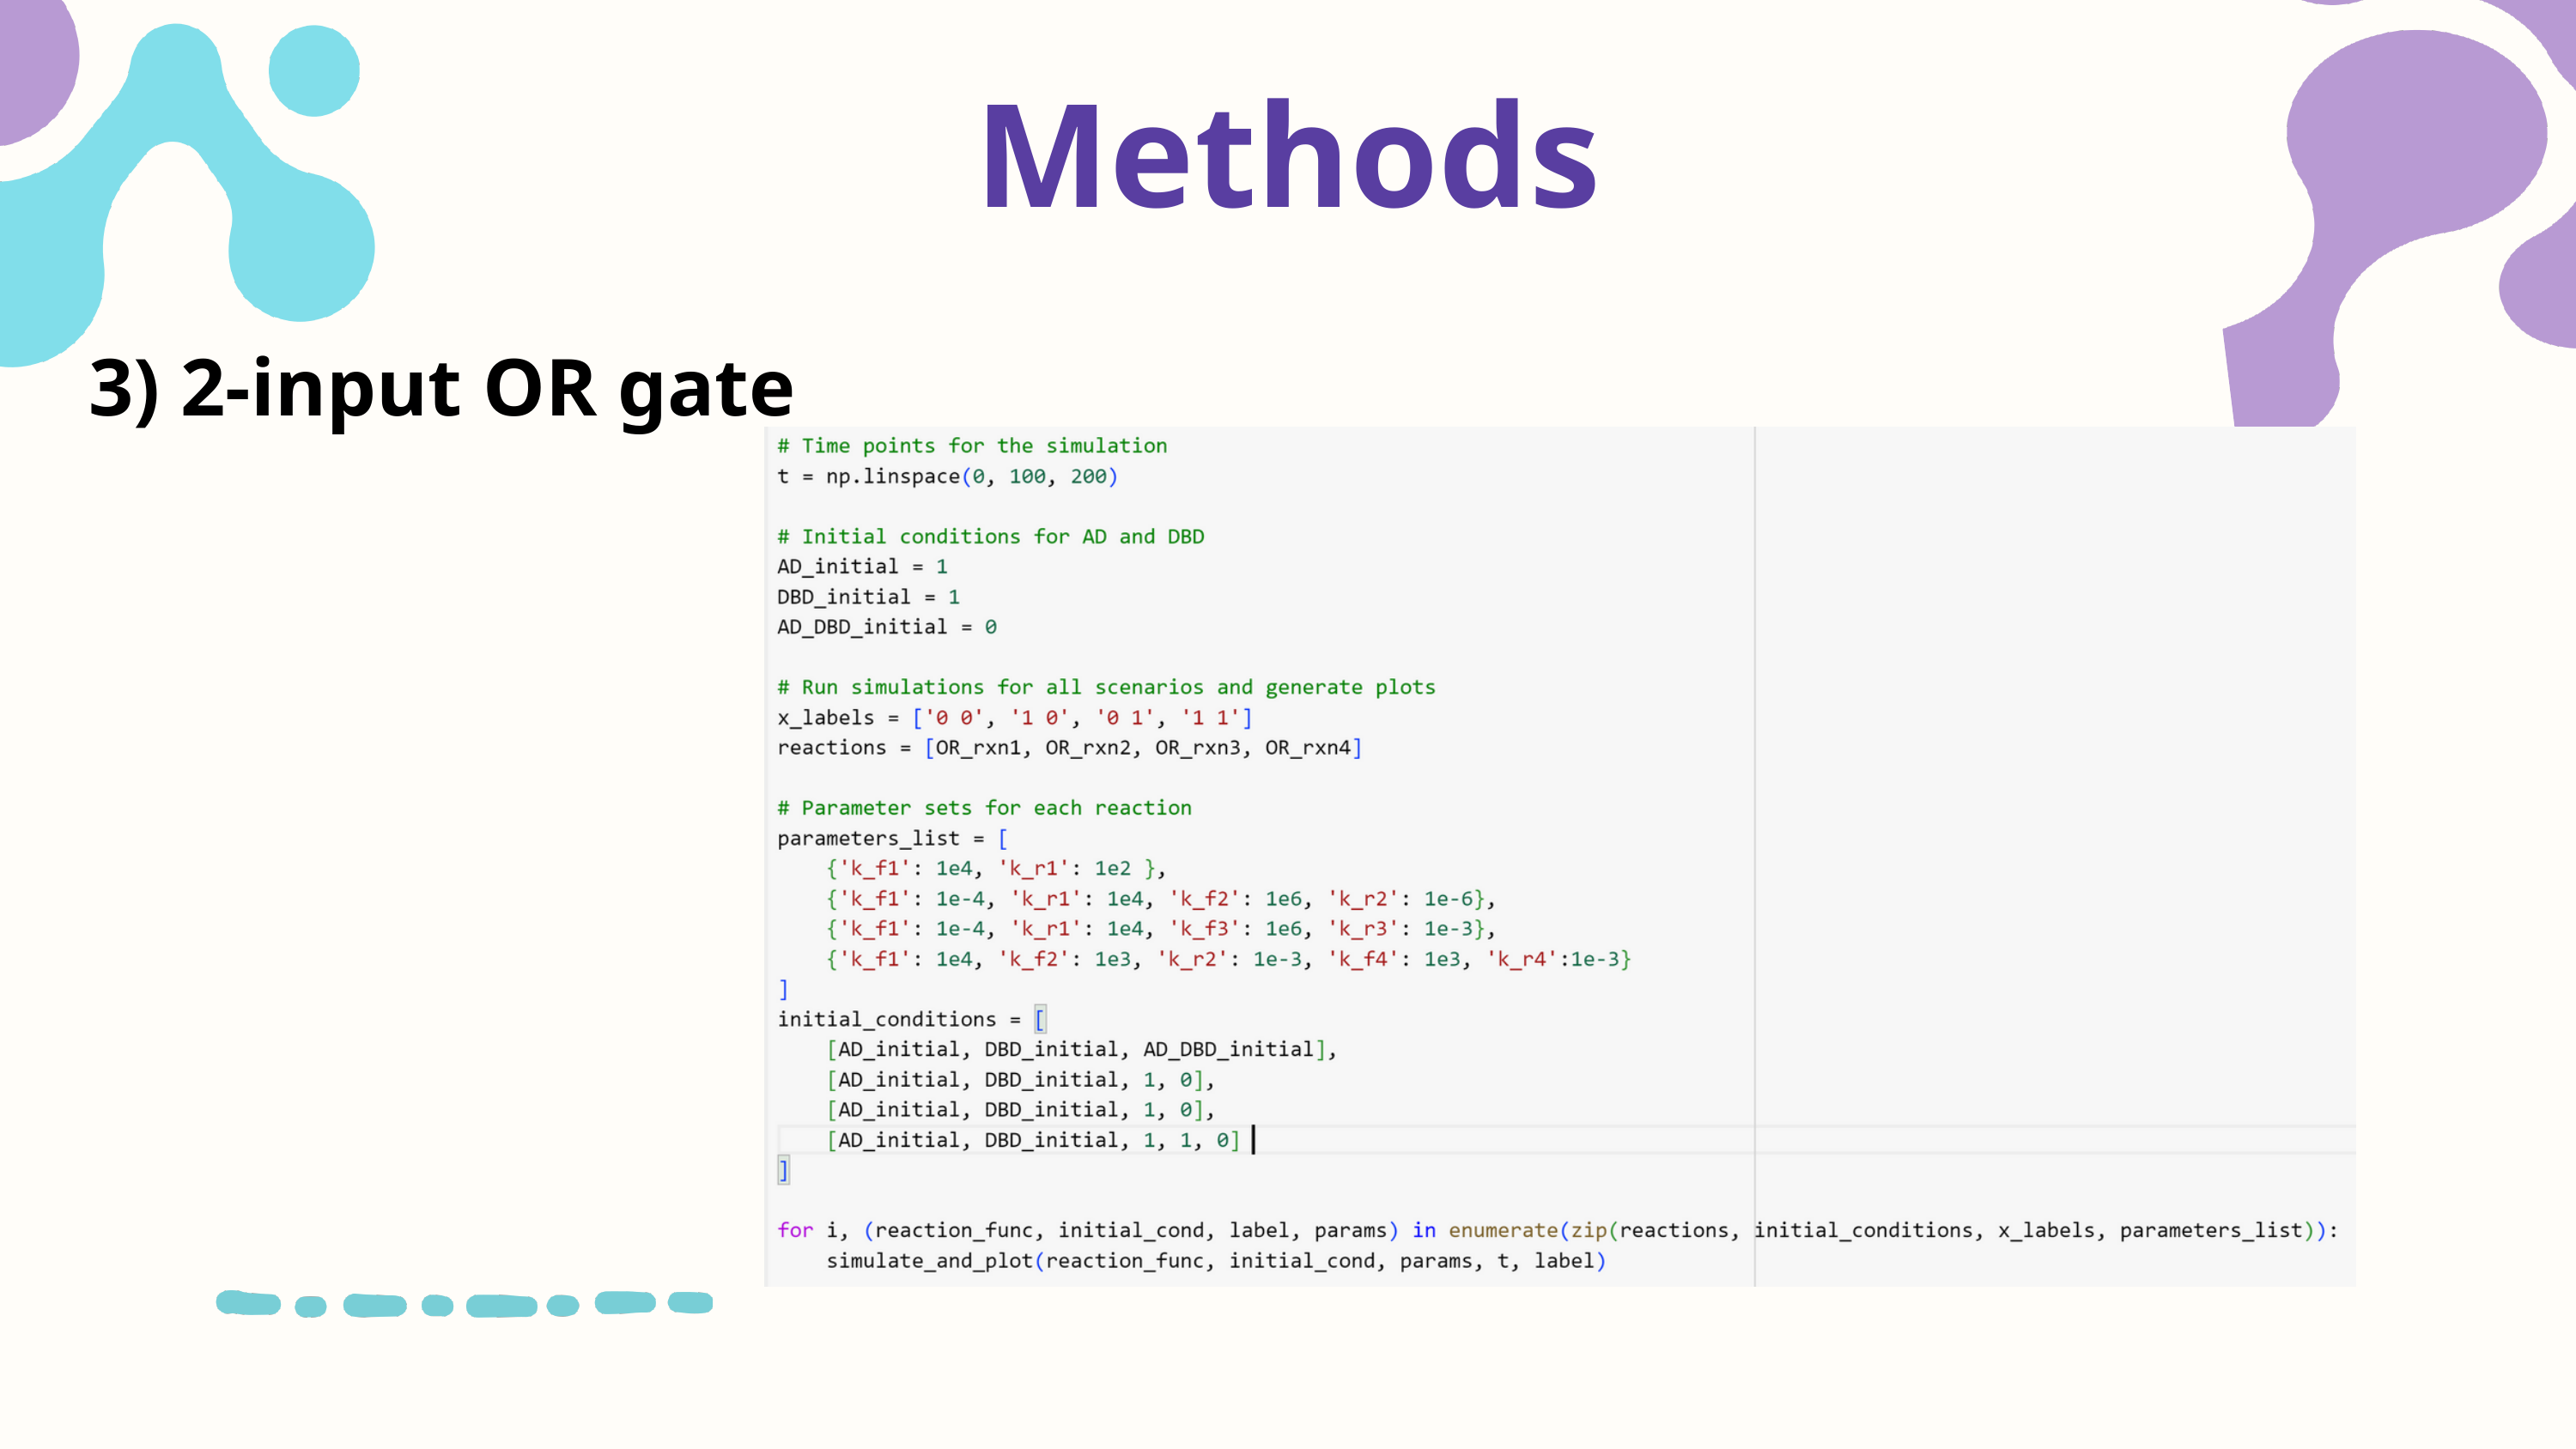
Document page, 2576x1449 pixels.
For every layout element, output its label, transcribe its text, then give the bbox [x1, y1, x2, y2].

text_box [2182, 0, 2576, 437]
text_box Methods [474, 35, 2102, 237]
text_box 3) 2-input OR gate [88, 321, 1506, 432]
text_box [214, 1289, 714, 1319]
text_box [0, 0, 386, 381]
text_box [764, 427, 2356, 1287]
